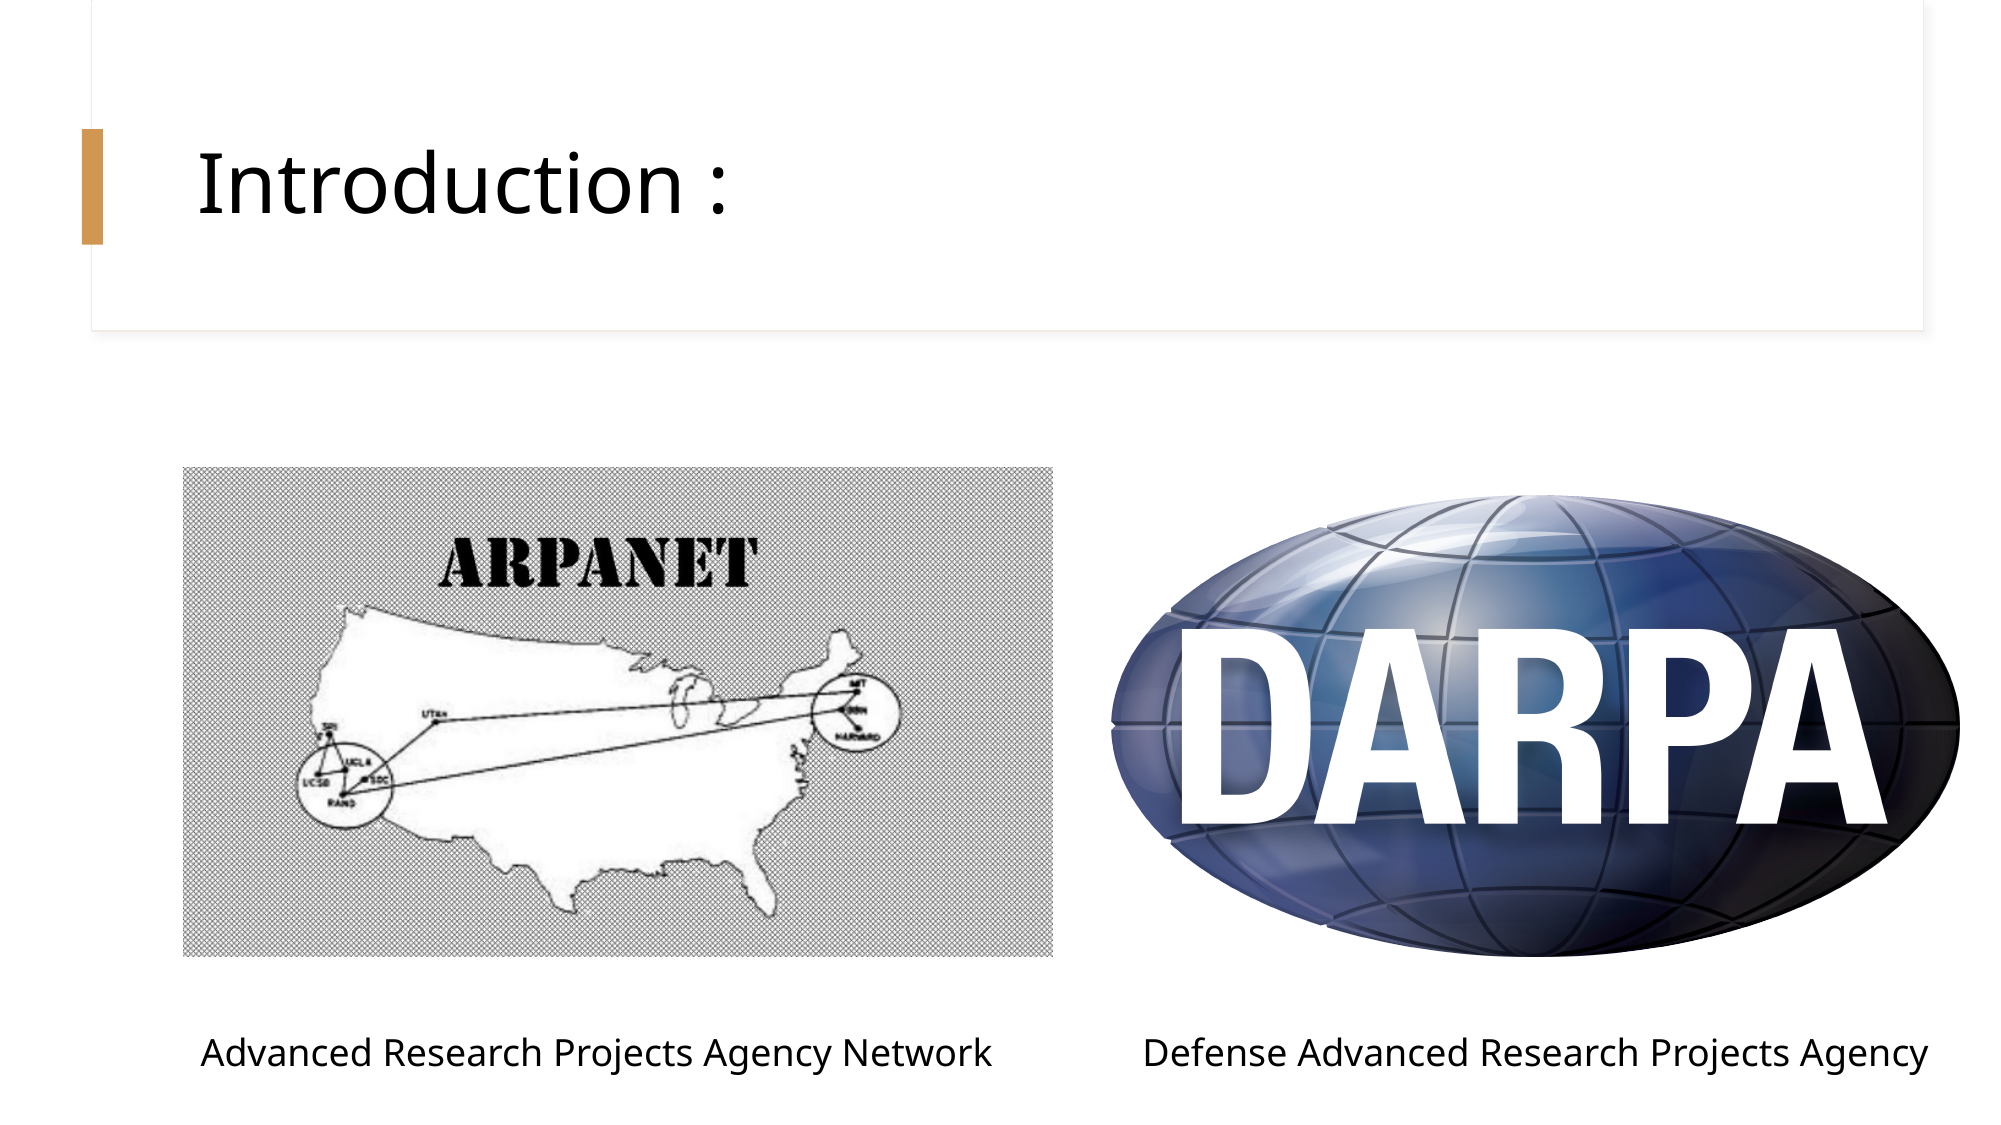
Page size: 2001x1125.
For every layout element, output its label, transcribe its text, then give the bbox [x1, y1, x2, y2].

text_box Defense Advanced Research Projects Agency [1127, 1021, 1945, 1125]
title Introduction : [183, 90, 1851, 284]
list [182, 466, 1053, 957]
picture [1111, 495, 1960, 957]
text_box Advanced Research Projects Agency Network [185, 1021, 1018, 1082]
